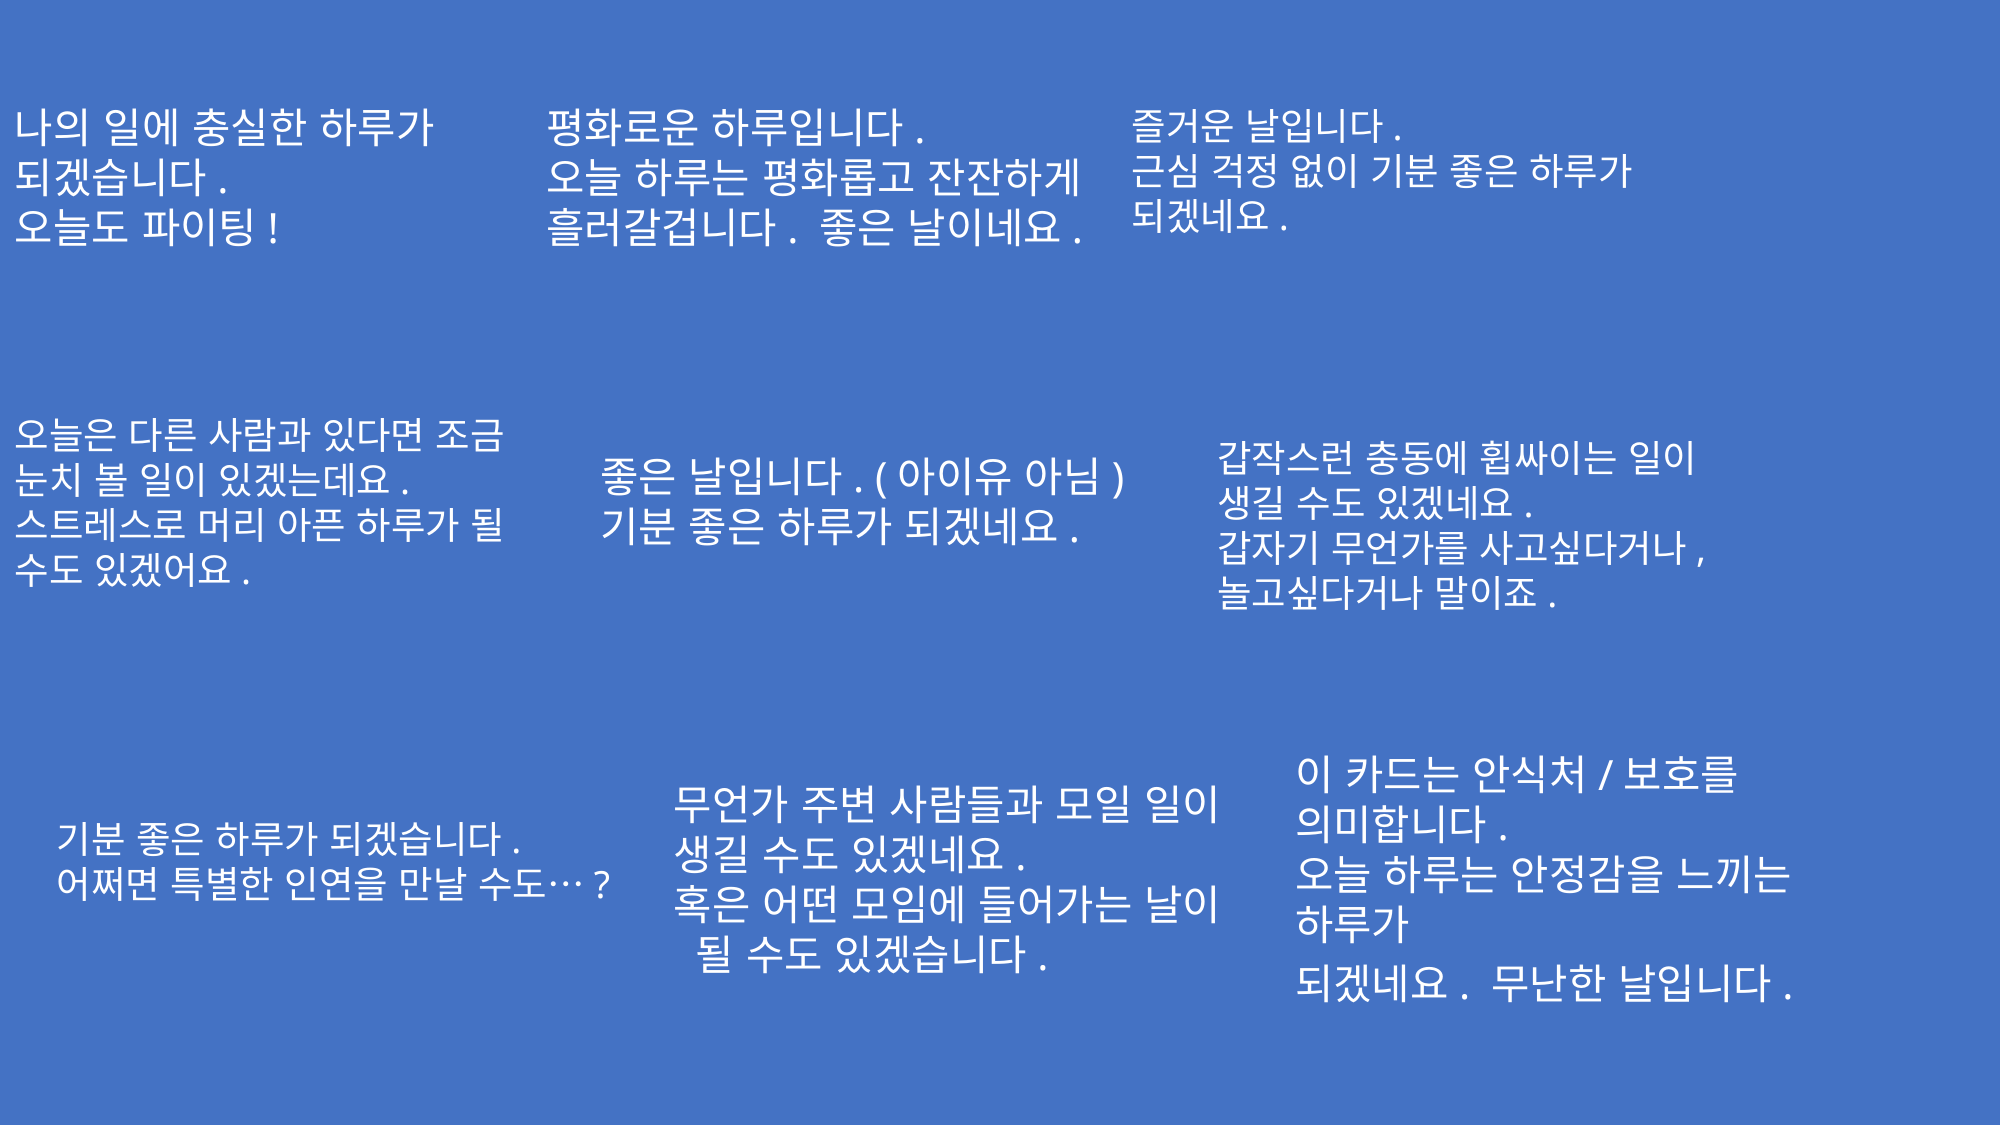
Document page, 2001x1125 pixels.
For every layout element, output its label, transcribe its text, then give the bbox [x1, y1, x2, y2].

text_box 기분 좋은 하루가 되겠습니다. 어쩌면 특별한 인연을 만날 수도…? [41, 683, 664, 1039]
text_box 즐거운 날입니다. 근심 걱정 없이 기분 좋은 하루가 되겠네요. [1116, 0, 1789, 349]
text_box 오늘은 다른 사람과 있다면 조금 눈치 볼 일이 있겠는데요. 스트레스로 머리 아픈 하루가 될 수도 있겠어요. [0, 324, 564, 680]
text_box 나의 일에 충실한 하루가 되겠습니다. 오늘도 파이팅! [0, 0, 530, 324]
text_box 평화로운 하루입니다. 오늘 하루는 평화롭고 잔잔하게 흘러갈겁니다. 좋은 날이네요. [530, 0, 1116, 355]
text_box 무언가 주변 사람들과 모일 일이 생길 수도 있겠네요. 혹은 어떤 모임에 들어가는 날이 될 수도 있겠습니다. [658, 700, 1338, 1057]
text_box 이 카드는 안식처/보호를 의미합니다. 오늘 하루는 안정감을 느끼는 하루가 되겠네요. 무난한 날입니다. [1279, 701, 1917, 1057]
text_box 좋은 날입니다. (아이유 아님) 기분 좋은 하루가 되겠네요. [584, 323, 1186, 679]
text_box 갑작스런 충동에 휩싸이는 일이 생길 수도 있겠네요. 갑자기 무언가를 사고싶다거나, 놀고싶다거나 말이죠. [1202, 347, 1804, 701]
